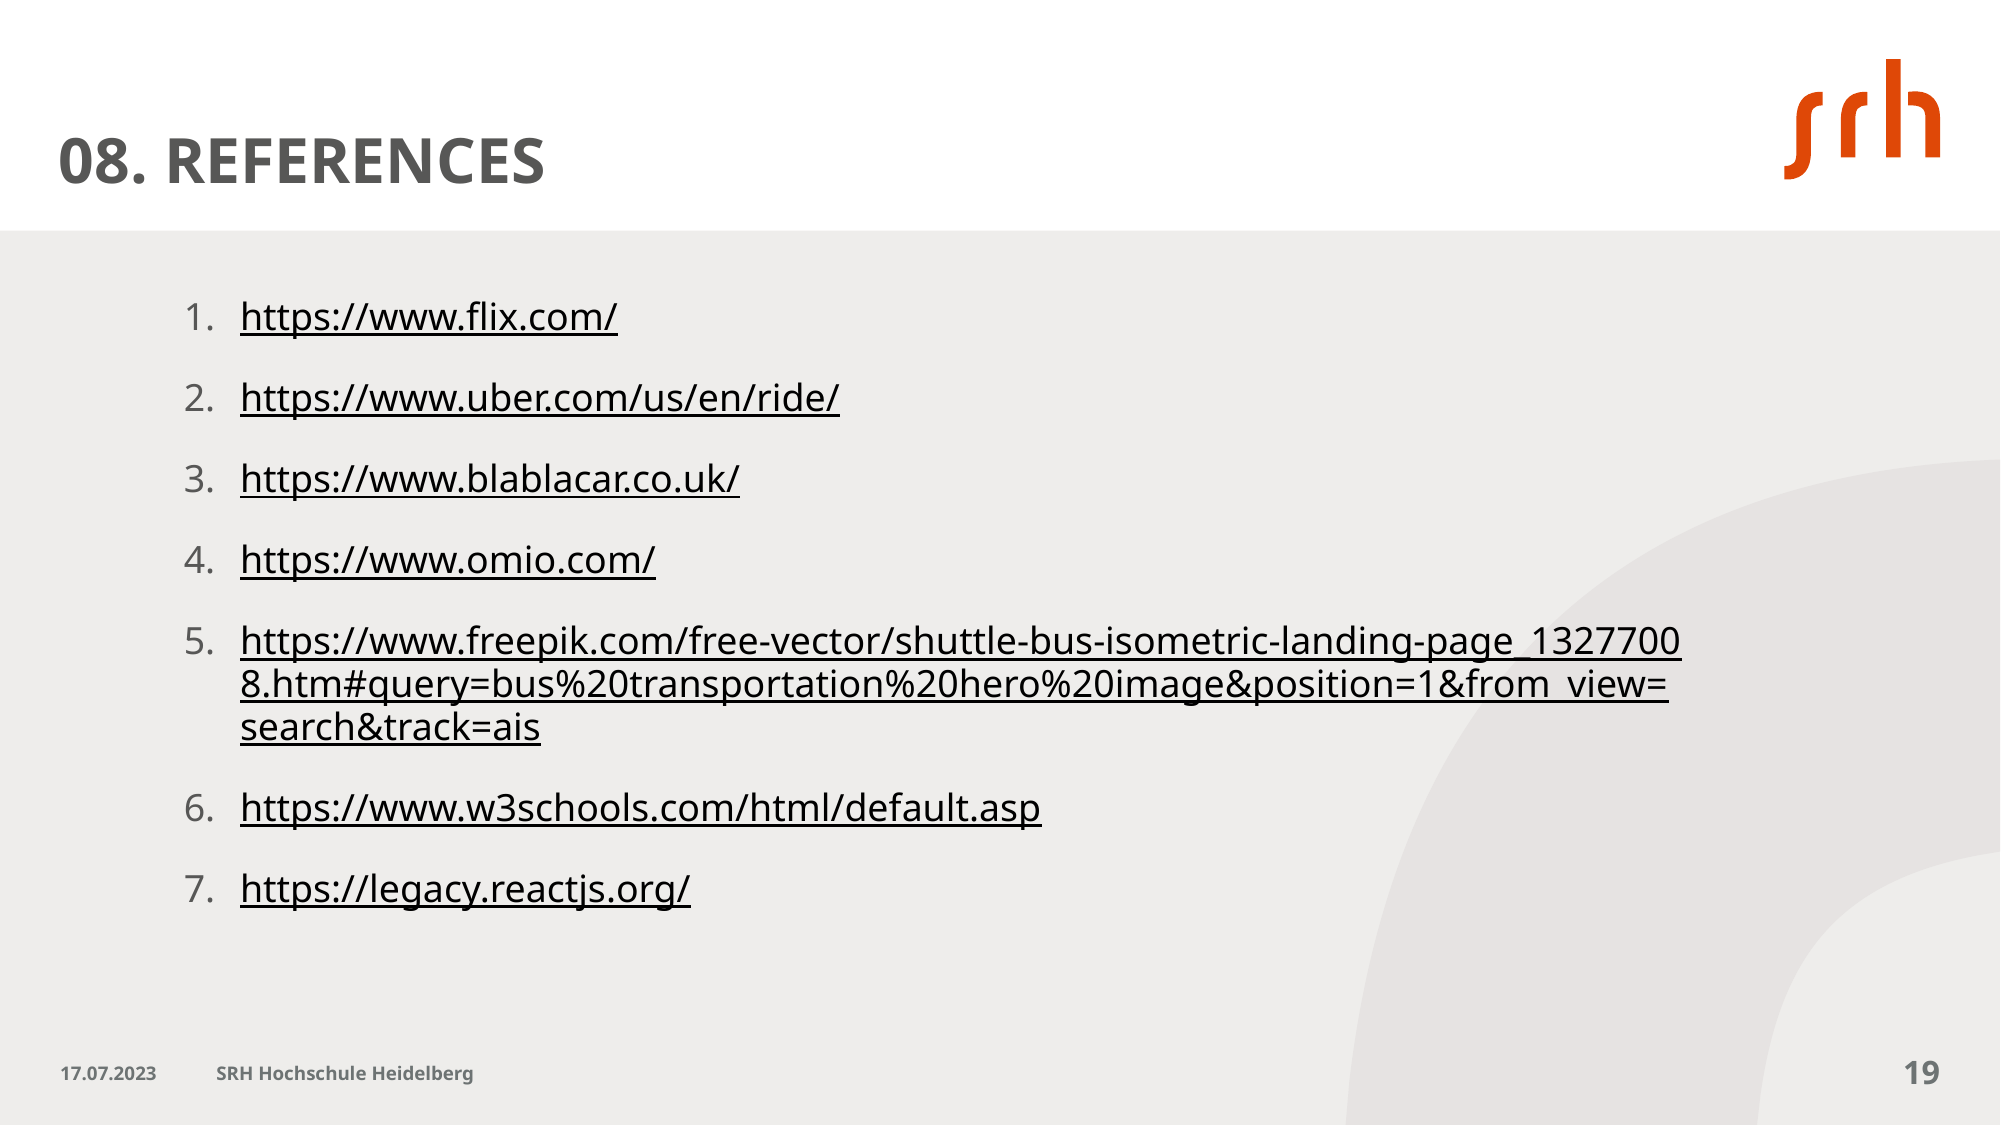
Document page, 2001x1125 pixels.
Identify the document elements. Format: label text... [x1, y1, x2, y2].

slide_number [60, 1042, 204, 1103]
title 08. REFERENCES [59, 58, 1562, 196]
footer SRH Hochschule Heidelberg [216, 1042, 1283, 1103]
slide_number 19 [1828, 1044, 1941, 1104]
list https://www.flix.com/ https://www.uber.com/us/en/ride/ https://www.blablacar.co.uk/ https://www.omio.com/ https://www.freepik.com/free-vector/shuttle-bus-isometric-landing-page_13277008.htm#query=bus%20transportation%20hero%20image&position=1&from_view=search&track=ais https://www.w3schools.com/html/default.asp https://legacy.reactjs.org/ [183, 287, 1687, 982]
